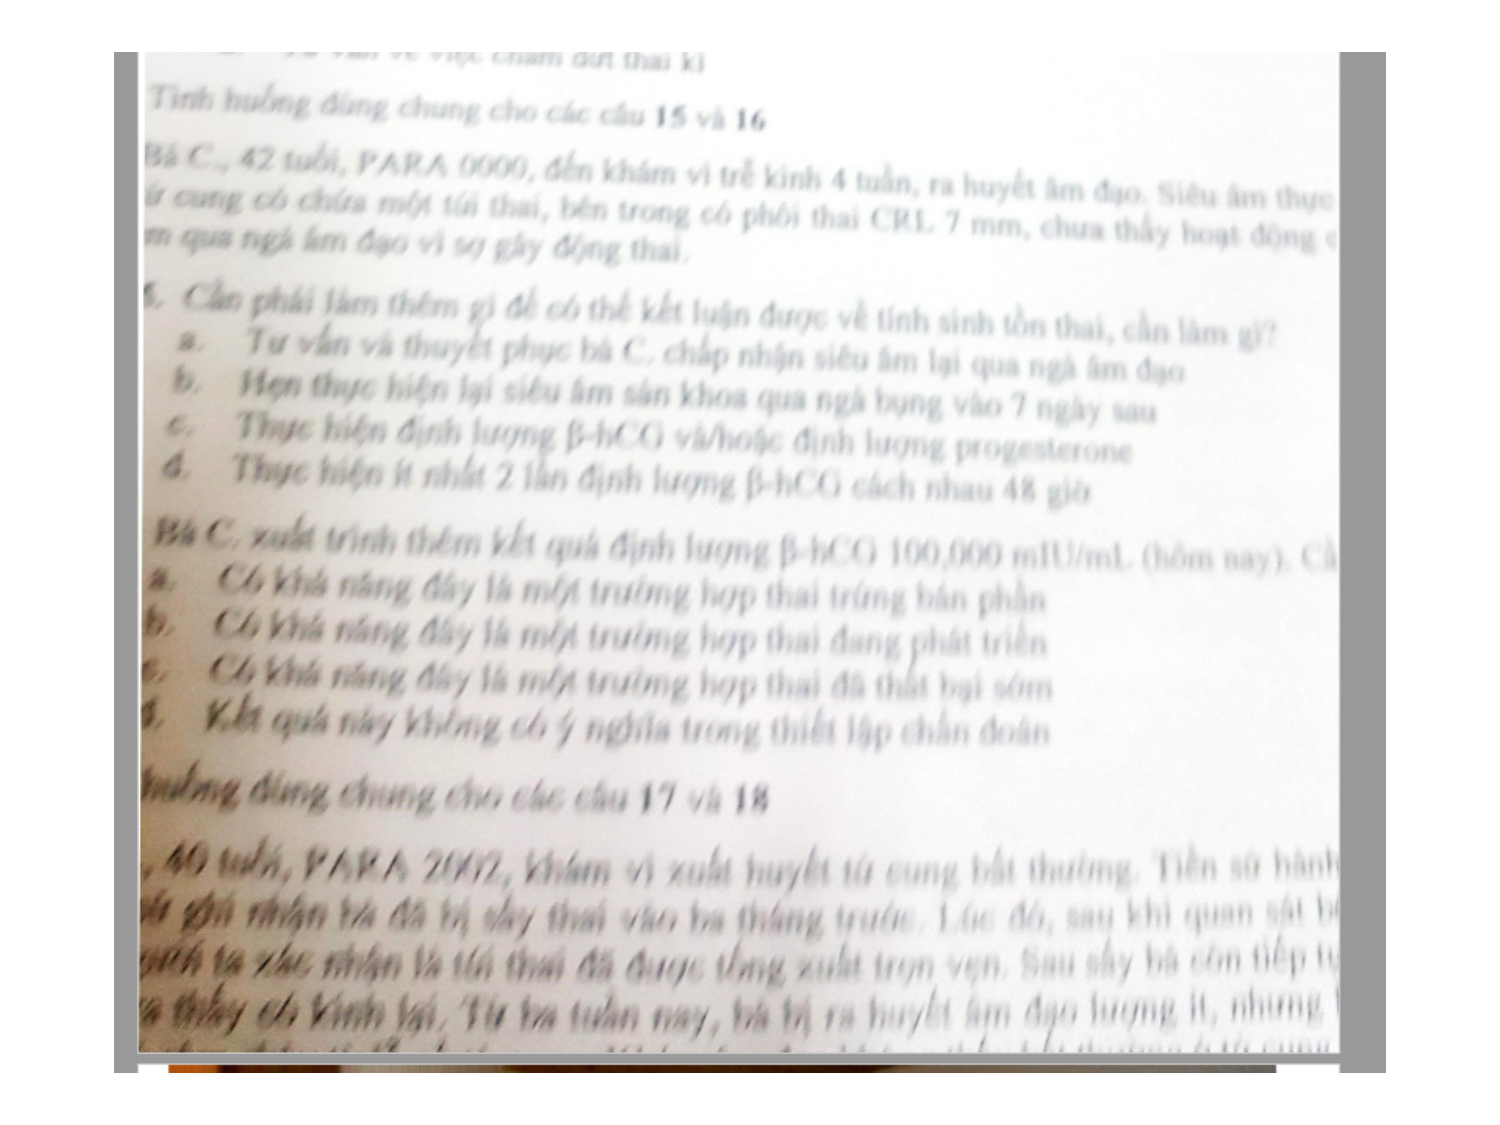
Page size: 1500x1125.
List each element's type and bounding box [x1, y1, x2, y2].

picture [114, 52, 1386, 1073]
